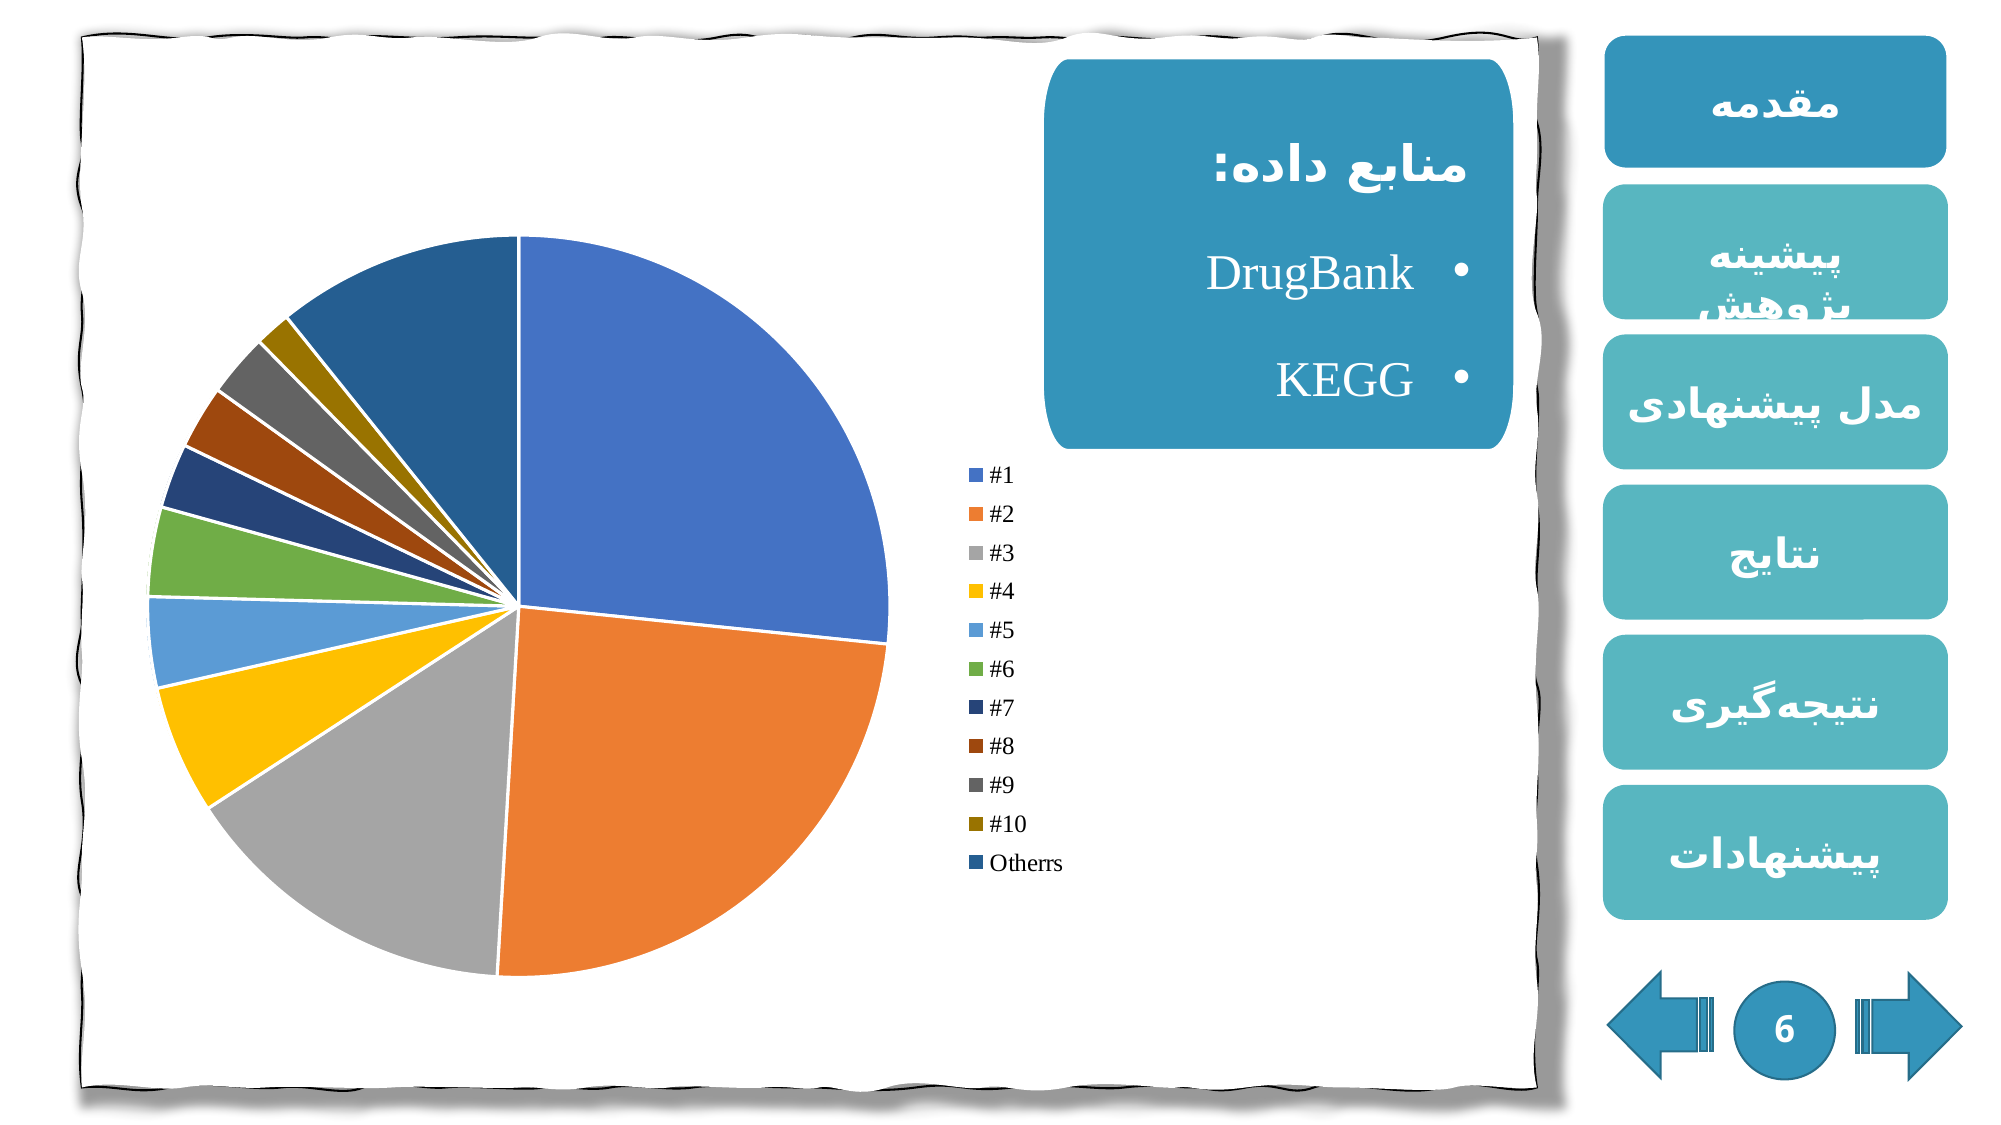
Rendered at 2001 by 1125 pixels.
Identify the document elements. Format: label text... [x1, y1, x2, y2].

text_box منابع داده: DrugBank KEGG [1041, 57, 1516, 451]
chart [0, 219, 1108, 993]
slide_number 6 [1741, 997, 1829, 1064]
